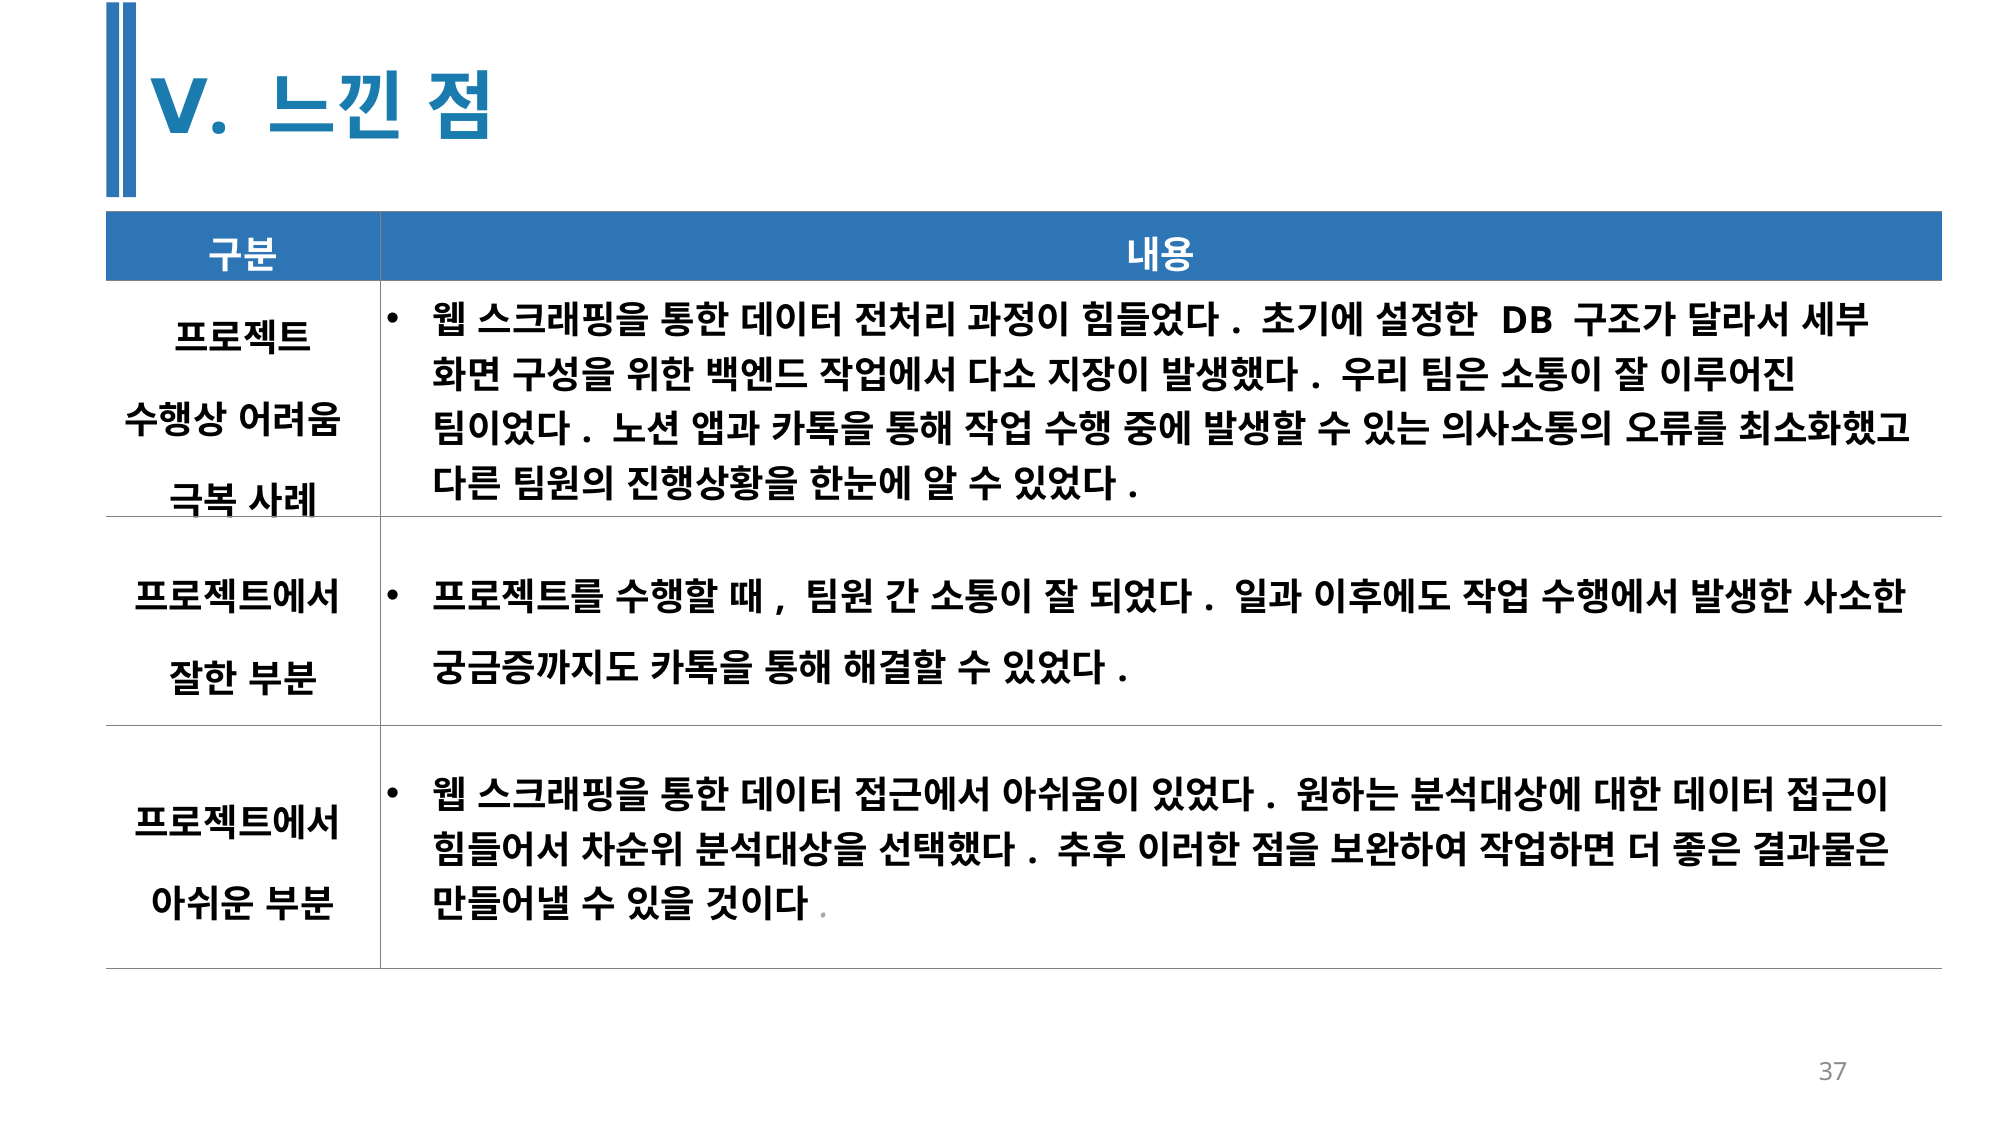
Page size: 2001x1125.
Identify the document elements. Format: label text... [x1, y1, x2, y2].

slide_number 37 [1412, 1042, 1863, 1103]
table_cell 프로젝트를 수행할 때, 팀원 간 소통이 잘 되었다. 일과 이후에도 작업 수행에서 발생한 사소한 궁금증까지도 카톡을 통해 해결할 수 있었다. [381, 517, 1942, 725]
table_cell 프로젝트에서 잘한 부분 [106, 517, 380, 725]
table_header 구분 [106, 212, 380, 280]
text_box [106, 2, 136, 198]
table_cell 웹 스크래핑을 통한 데이터 접근에서 아쉬움이 있었다. 원하는 분석대상에 대한 데이터 접근이 힘들어서 차순위 분석대상을 선택했다. 추후 이러한 점을 보완하여 작업하면 더 좋은 결과물은 만들어낼 수 있을 것이다. [381, 726, 1942, 968]
table_header 내용 [381, 212, 1942, 280]
table_cell 프로젝트에서 아쉬운 부분 [106, 726, 380, 968]
text_box Ⅴ. 느낀 점 [136, 50, 1252, 156]
table_cell 웹 스크래핑을 통한 데이터 전처리 과정이 힘들었다. 초기에 설정한 DB 구조가 달라서 세부 화면 구성을 위한 백엔드 작업에서 다소 지장이 발생했다. 우리 팀은 소통이 잘 이루어진 팀이었다. 노션 앱과 카톡을 통해 작업 수행 중에 발생할 수 있는 의사소통의 오류를 최소화했고 다른 팀원의 진행상황을 한눈에 알 수 있었다. [381, 281, 1942, 516]
table_cell 프로젝트 수행상 어려움 극복 사례 [106, 281, 380, 516]
